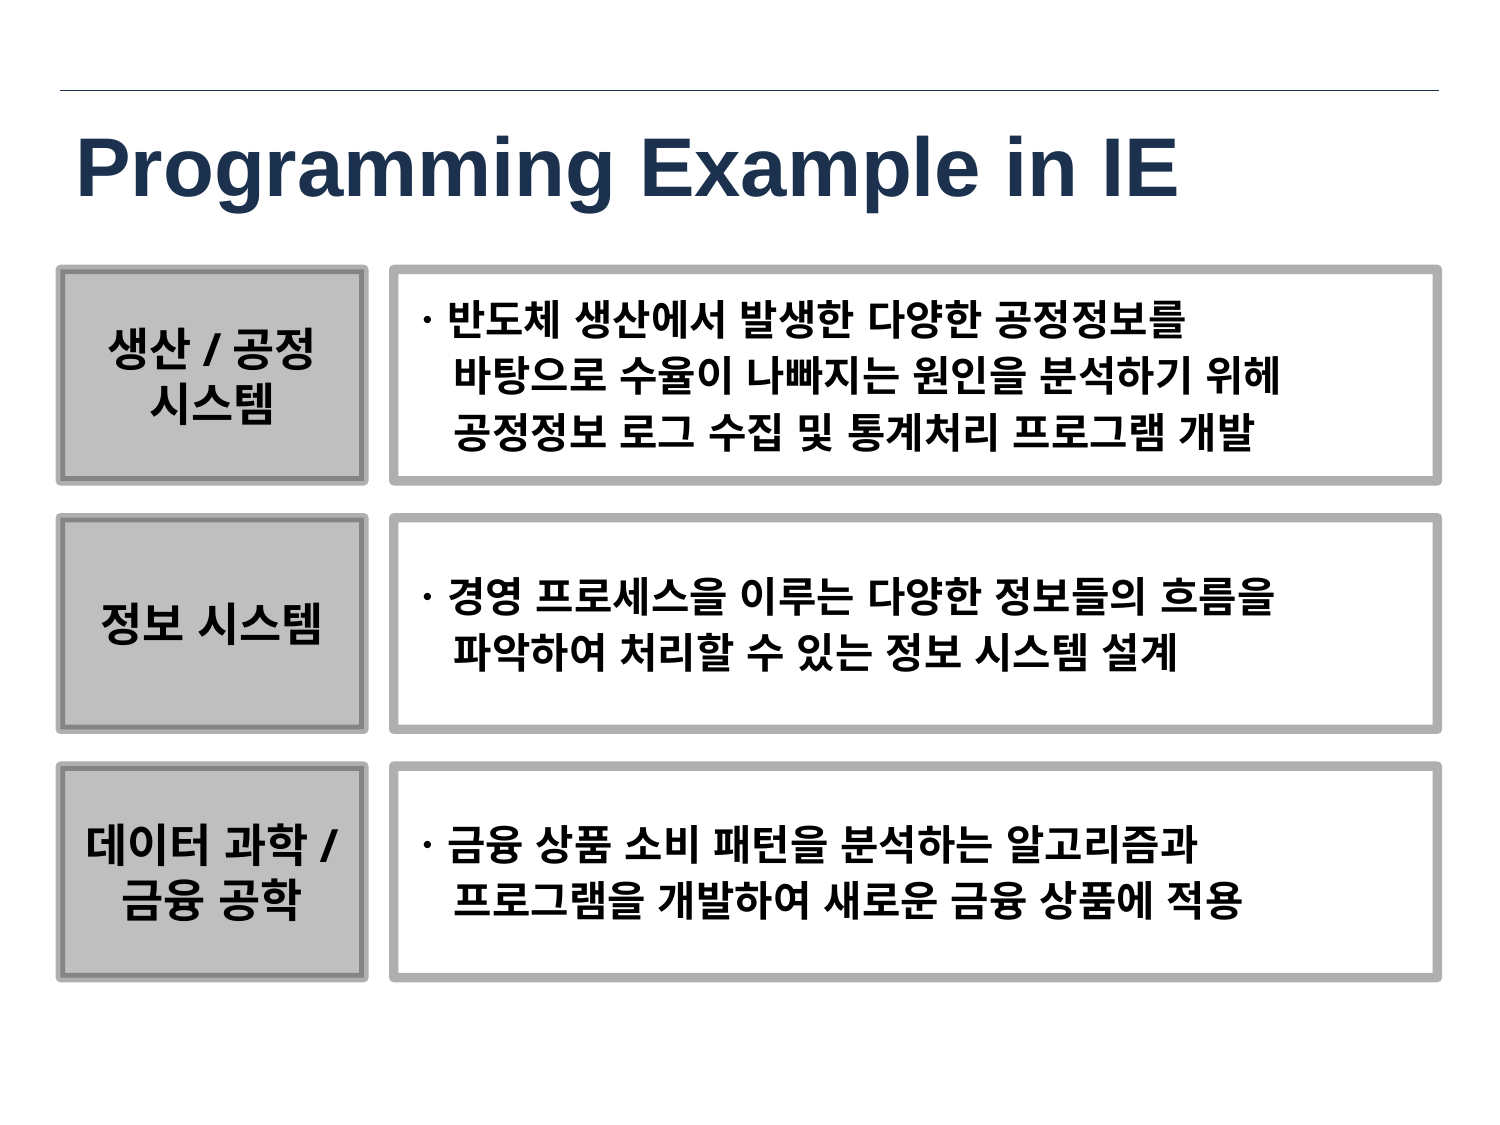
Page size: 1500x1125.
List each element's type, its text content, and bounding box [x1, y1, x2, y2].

text_box 정보 시스템 [58, 516, 366, 731]
text_box ㆍ반도체 생산에서 발생한 다양한 공정정보를 바탕으로 수율이 나빠지는 원인을 분석하기 위헤 공정정보 로그 수집 및 통계처리 프로그램 개발 [392, 267, 1439, 483]
text_box 데이터 과학/ 금융 공학 [58, 764, 366, 980]
title Programming Example in IE [60, 93, 1438, 233]
text_box ㆍ금융 상품 소비 패턴을 분석하는 알고리즘과 프로그램을 개발하여 새로운 금융 상품에 적용 [392, 764, 1439, 980]
text_box 생산/공정 시스템 [58, 267, 366, 483]
text_box ㆍ경영 프로세스을 이루는 다양한 정보들의 흐름을 파악하여 처리할 수 있는 정보 시스템 설계 [392, 516, 1439, 731]
